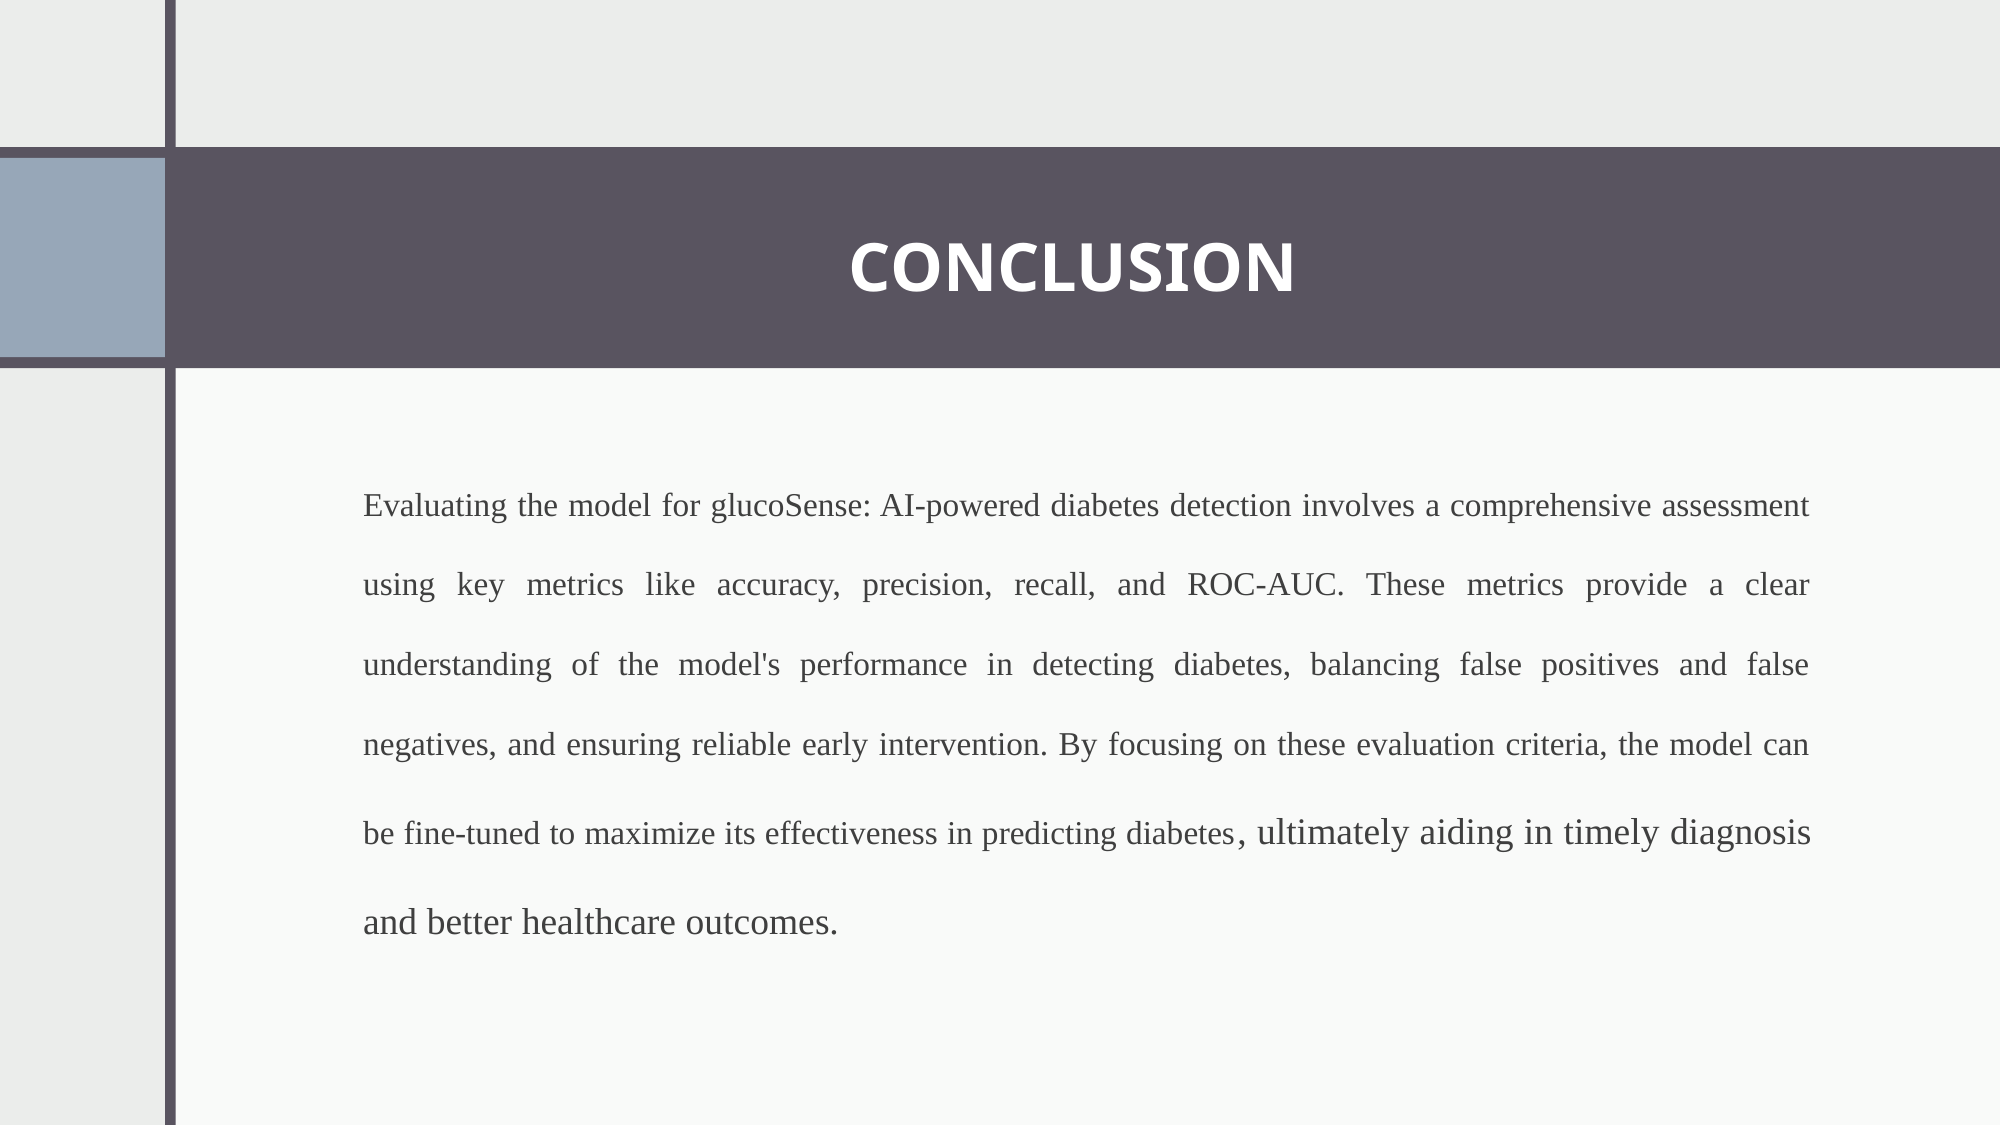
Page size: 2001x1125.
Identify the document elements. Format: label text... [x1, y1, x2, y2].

title CONCLUSION [251, 157, 1895, 358]
list Evaluating the model for glucoSense: AI-powered diabetes detection involves a comprehensive assessment using key metrics like accuracy, precision, recall, and ROC-AUC. These metrics provide a clear understanding of the model's performance in detecting diabetes, balancing false positives and false negatives, and ensuring reliable early intervention. By focusing on these evaluation criteria, the model can be fine-tuned to maximize its effectiveness in predicting diabetes, ultimately aiding in timely diagnosis and better healthcare outcomes. [345, 425, 1831, 1035]
